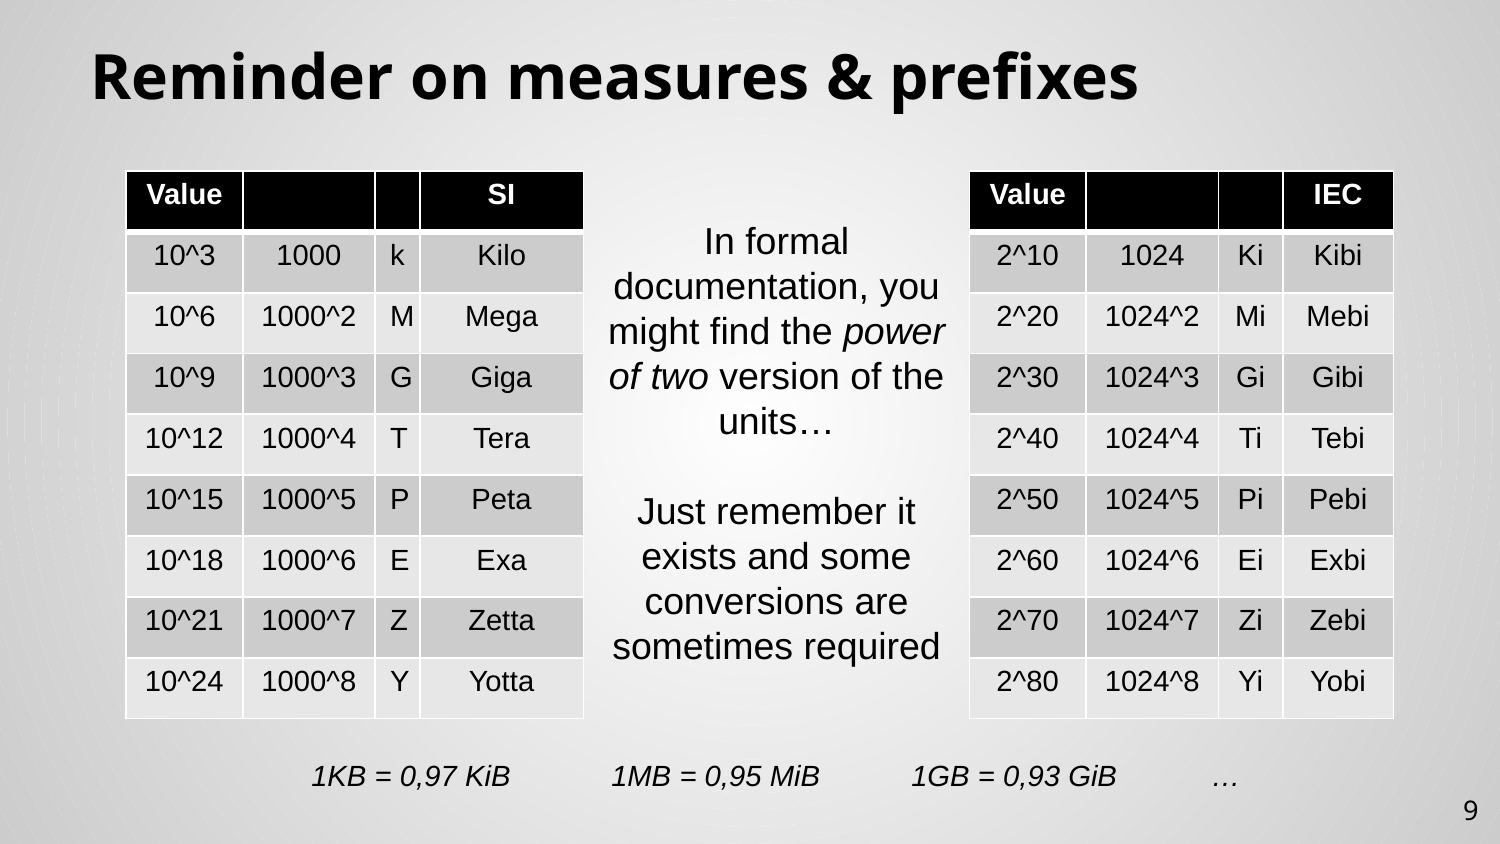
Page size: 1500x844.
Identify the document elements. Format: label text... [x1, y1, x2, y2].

table_header Value [970, 172, 1085, 229]
table_cell Kilo [421, 235, 583, 292]
table_cell 10^24 [127, 659, 242, 718]
table_cell Z [376, 598, 419, 657]
table_header [244, 172, 374, 229]
table_cell Yotta [421, 659, 583, 718]
table_header [376, 172, 419, 229]
table_cell 10^15 [127, 476, 242, 535]
table_cell Kibi [1284, 235, 1393, 292]
table_cell 1000^4 [244, 415, 374, 474]
table_header IEC [1284, 172, 1393, 229]
table_cell 10^6 [127, 294, 242, 353]
table_cell M [376, 294, 419, 353]
table_cell 1024^6 [1087, 537, 1218, 596]
table_cell Exa [421, 537, 583, 596]
text_box 1KB = 0,97 KiB 1MB = 0,95 MiB 1GB = 0,93 GiB … [148, 749, 1404, 800]
table_cell 2^20 [970, 294, 1085, 353]
table_cell Zebi [1284, 598, 1393, 657]
table_cell 1000^2 [244, 294, 374, 353]
table_cell 1000^8 [244, 659, 374, 718]
table_cell Zi [1219, 598, 1282, 657]
table_cell 1000^7 [244, 598, 374, 657]
title Reminder on measures & prefixes [75, 33, 1425, 128]
table_cell 2^80 [970, 659, 1085, 718]
table_cell Tera [421, 415, 583, 474]
table_cell Gibi [1284, 354, 1393, 413]
table_cell Exbi [1284, 537, 1393, 596]
table_cell 1024^2 [1087, 294, 1218, 353]
table_cell 1024^3 [1087, 354, 1218, 413]
table_cell 2^10 [970, 235, 1085, 292]
table_cell Gi [1219, 354, 1282, 413]
table_header [1219, 172, 1282, 229]
table_cell Mi [1219, 294, 1282, 353]
table_cell Zetta [421, 598, 583, 657]
table_cell Tebi [1284, 415, 1393, 474]
table_cell 1024^8 [1087, 659, 1218, 718]
table_cell Pi [1219, 476, 1282, 535]
table_cell 1024^4 [1087, 415, 1218, 474]
table_cell T [376, 415, 419, 474]
table_cell Mega [421, 294, 583, 353]
table_cell 1024 [1087, 235, 1218, 292]
table_cell k [376, 235, 419, 292]
table_cell 2^30 [970, 354, 1085, 413]
table_cell 1024^5 [1087, 476, 1218, 535]
table_cell P [376, 476, 419, 535]
table_cell 10^9 [127, 354, 242, 413]
table_cell 10^3 [127, 235, 242, 292]
table_cell 2^40 [970, 415, 1085, 474]
table_cell G [376, 354, 419, 413]
table_cell 2^70 [970, 598, 1085, 657]
table_cell Y [376, 659, 419, 718]
table_cell Mebi [1284, 294, 1393, 353]
table_cell 2^50 [970, 476, 1085, 535]
table_cell 2^60 [970, 537, 1085, 596]
table_cell 1000^5 [244, 476, 374, 535]
table_header Value [127, 172, 242, 229]
table_cell 1000 [244, 235, 374, 292]
table_cell Pebi [1284, 476, 1393, 535]
table_cell 1000^6 [244, 537, 374, 596]
text_box In formal documentation, you might find the power of two version of the units… Just remember it exists and some conversions are sometimes required [583, 209, 970, 675]
table_cell Ei [1219, 537, 1282, 596]
table_cell Ti [1219, 415, 1282, 474]
table_cell 10^21 [127, 598, 242, 657]
table_cell Giga [421, 354, 583, 413]
table_cell 1000^3 [244, 354, 374, 413]
table_header [1087, 172, 1218, 229]
table_cell Ki [1219, 235, 1282, 292]
table_cell 10^18 [127, 537, 242, 596]
table_cell Peta [421, 476, 583, 535]
table_header SI [421, 172, 583, 229]
table_cell Yobi [1284, 659, 1393, 718]
slide_number 9 [1403, 779, 1494, 844]
table_cell Yi [1219, 659, 1282, 718]
table_cell 1024^7 [1087, 598, 1218, 657]
table_cell 10^12 [127, 415, 242, 474]
table_cell E [376, 537, 419, 596]
